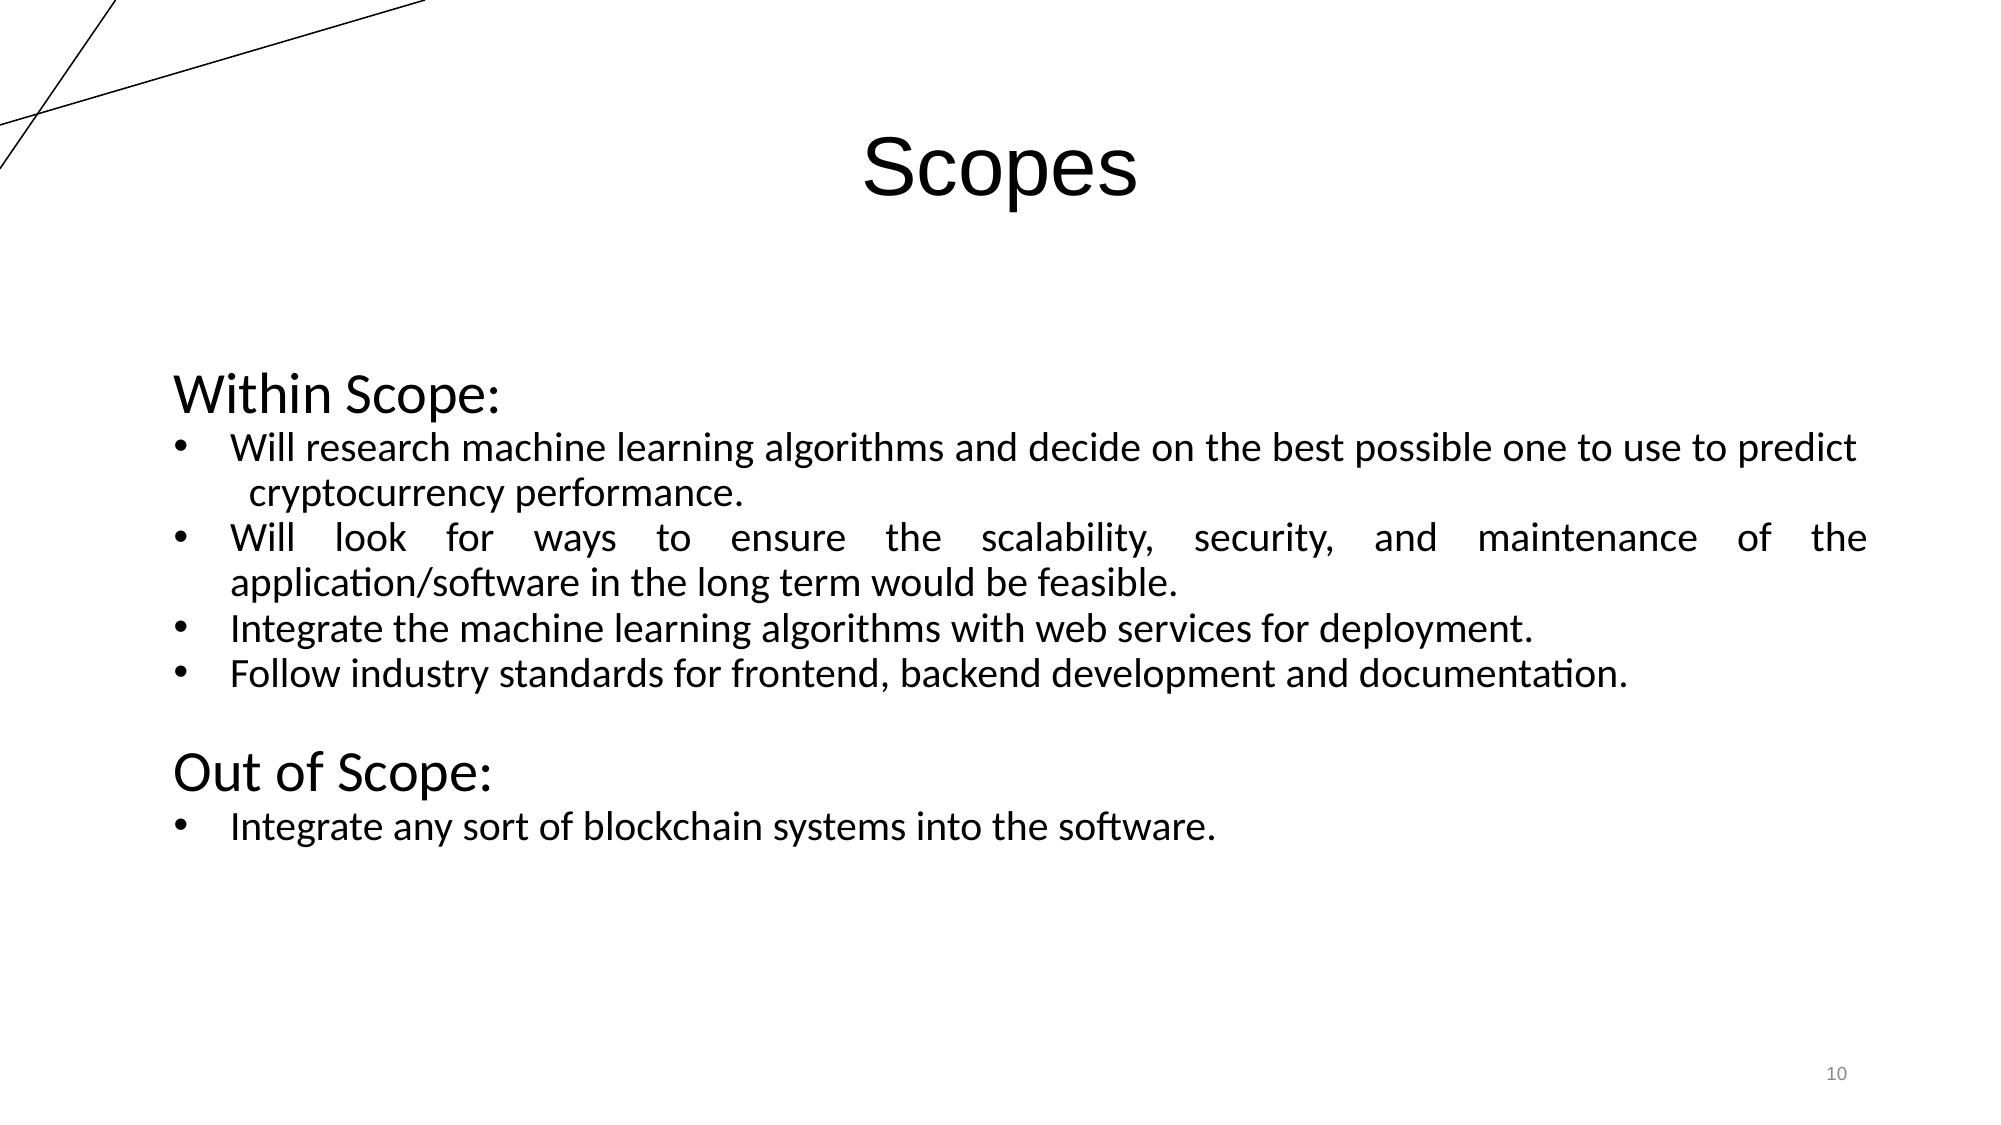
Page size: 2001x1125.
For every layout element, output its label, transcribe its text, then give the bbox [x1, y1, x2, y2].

slide_number 10 [1412, 1042, 1863, 1103]
text_box Within Scope: Will research machine learning algorithms and decide on the best possible one to use to predict cryptocurrency performance. Will look for ways to ensure the scalability, security, and maintenance of the application/software in the long term would be feasible. Integrate the machine learning algorithms with web services for deployment. Follow industry standards for frontend, backend development and documentation. Out of Scope: Integrate any sort of blockchain systems into the software. [158, 277, 1884, 975]
title Scopes [137, 59, 1863, 278]
